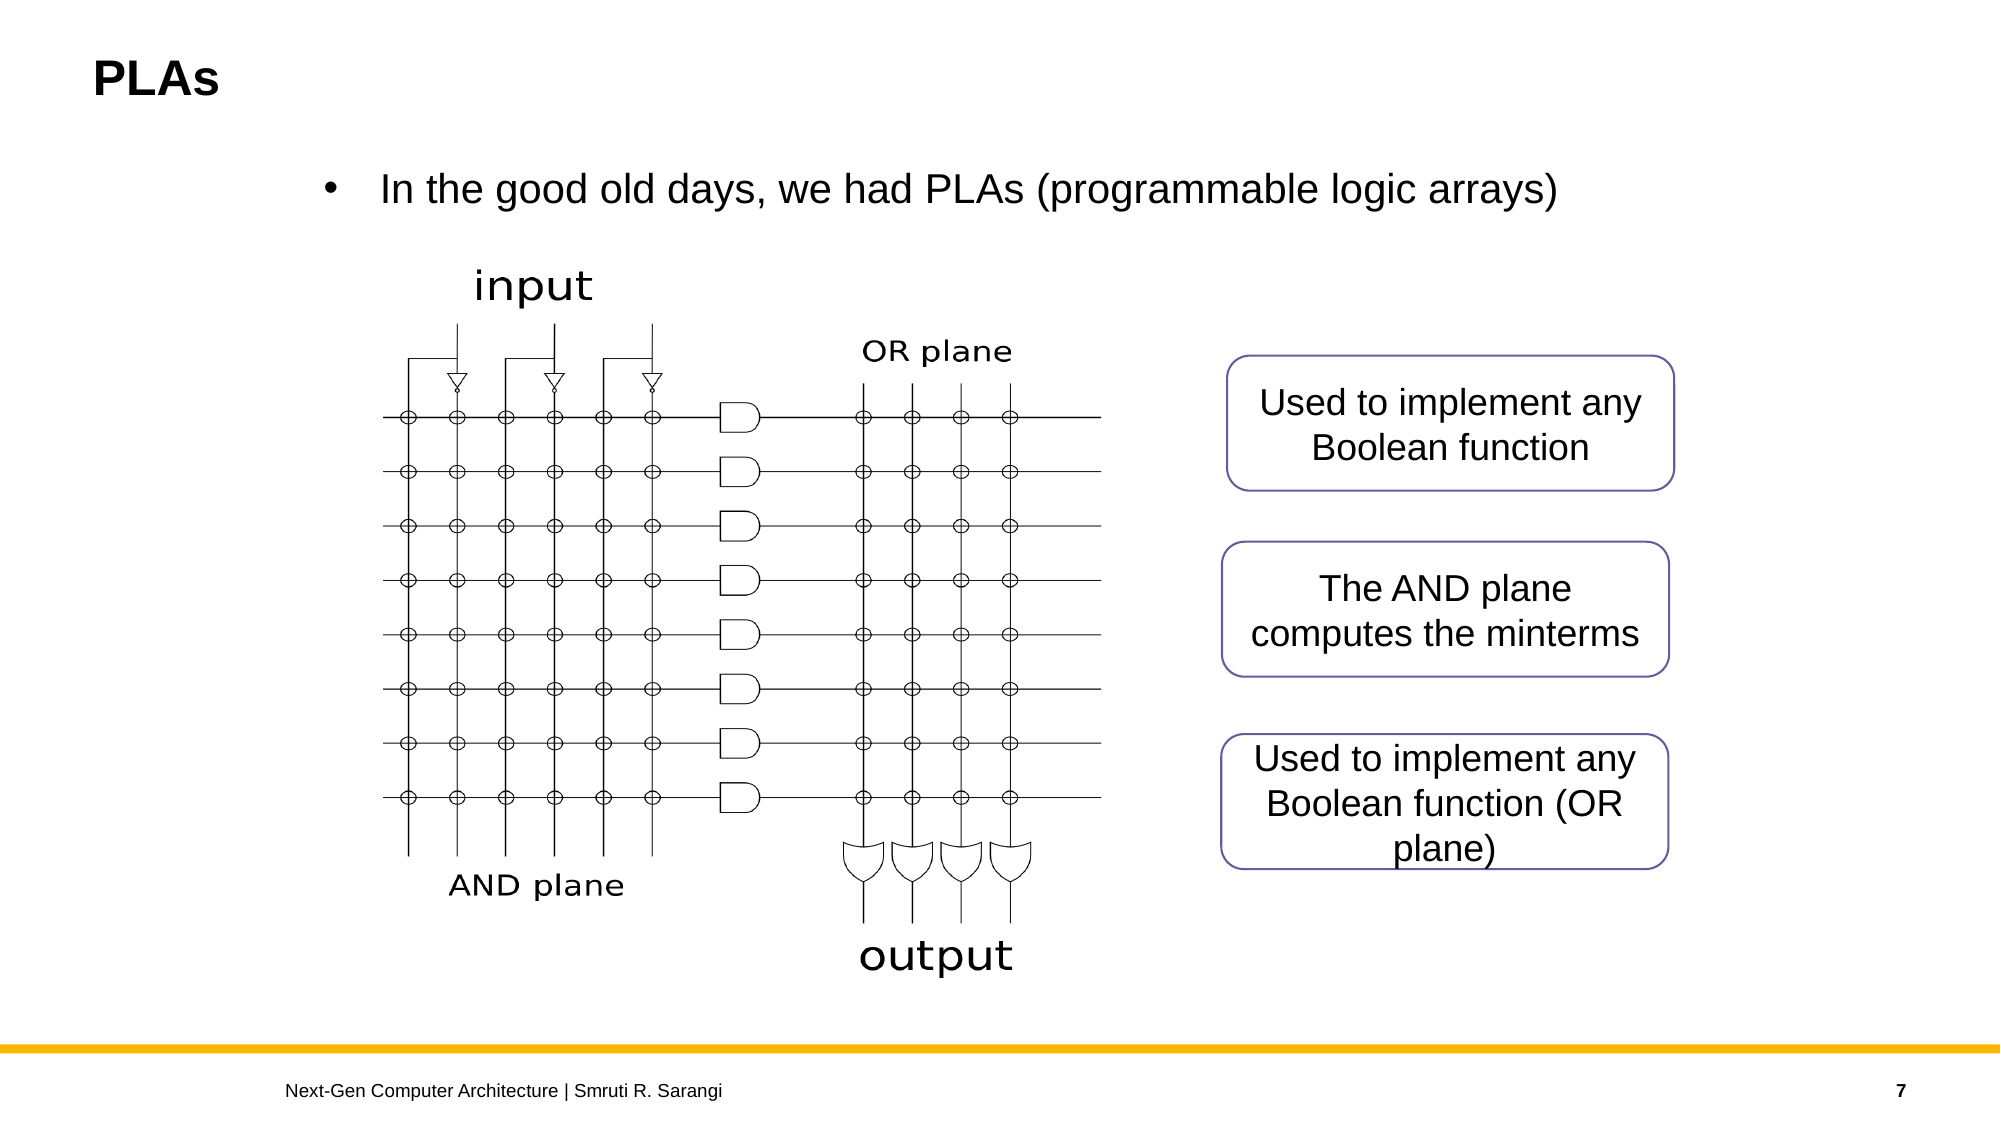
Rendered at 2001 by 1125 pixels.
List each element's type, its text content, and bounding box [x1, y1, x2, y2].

picture [370, 259, 1113, 988]
slide_number 7 [1711, 1071, 1922, 1109]
text_box The AND plane computes the minterms [1220, 540, 1671, 678]
footer Next-Gen Computer Architecture | Smruti R. Sarangi [270, 1071, 1471, 1109]
text_box Used to implement any Boolean function [1226, 354, 1676, 492]
list In the good old days, we had PLAs (programmable logic arrays) [308, 154, 1675, 927]
text_box Used to implement any Boolean function (OR plane) [1220, 733, 1670, 871]
title PLAs [78, 45, 1604, 180]
